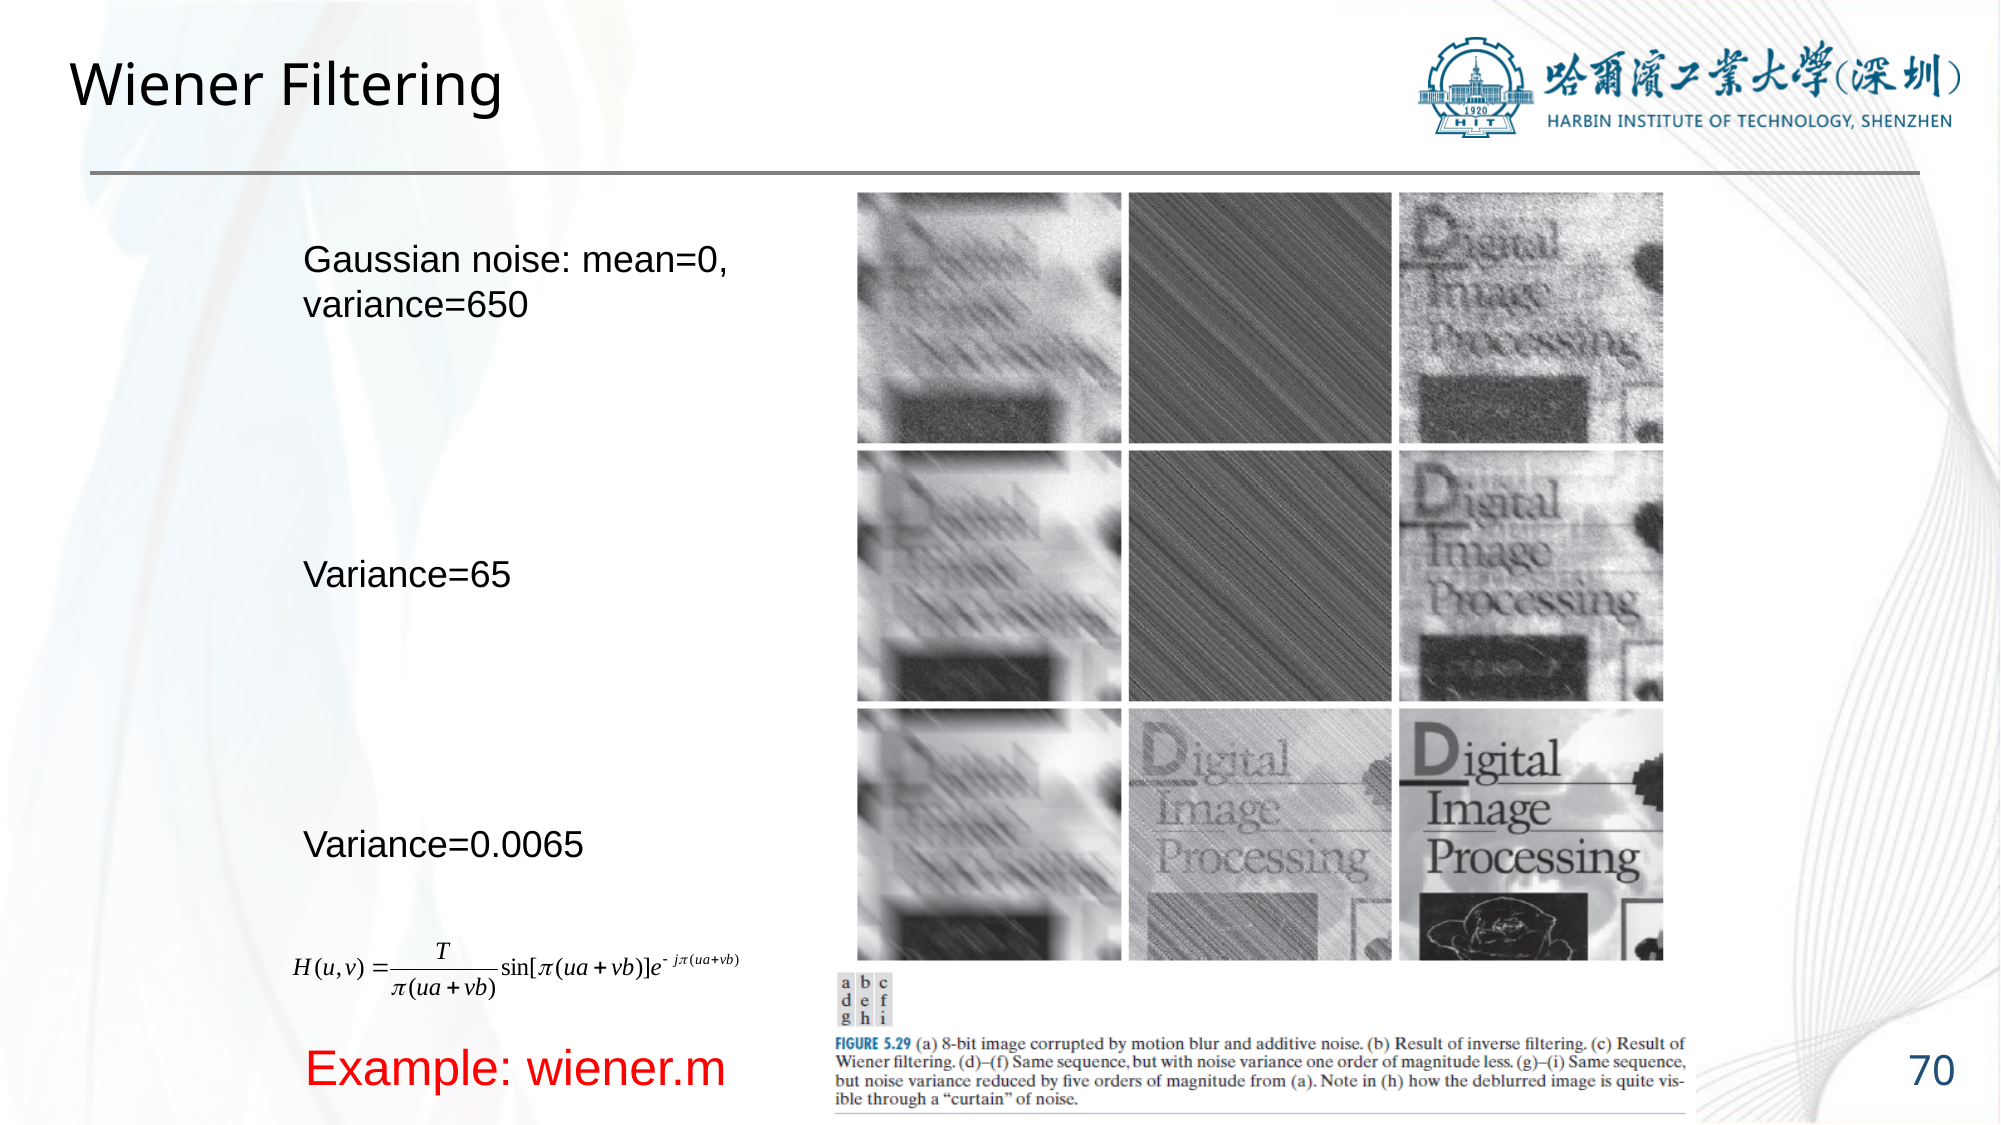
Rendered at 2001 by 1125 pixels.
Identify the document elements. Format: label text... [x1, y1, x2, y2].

title Wiener Filtering [54, 0, 1385, 174]
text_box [288, 935, 745, 1005]
text_box Gaussian noise: mean=0, variance=650 Variance=65 Variance=0.0065 [288, 227, 816, 872]
slide_number 70 [1696, 1042, 1972, 1103]
text_box Example: wiener.m [290, 1027, 743, 1103]
picture [0, 0, 2001, 1125]
